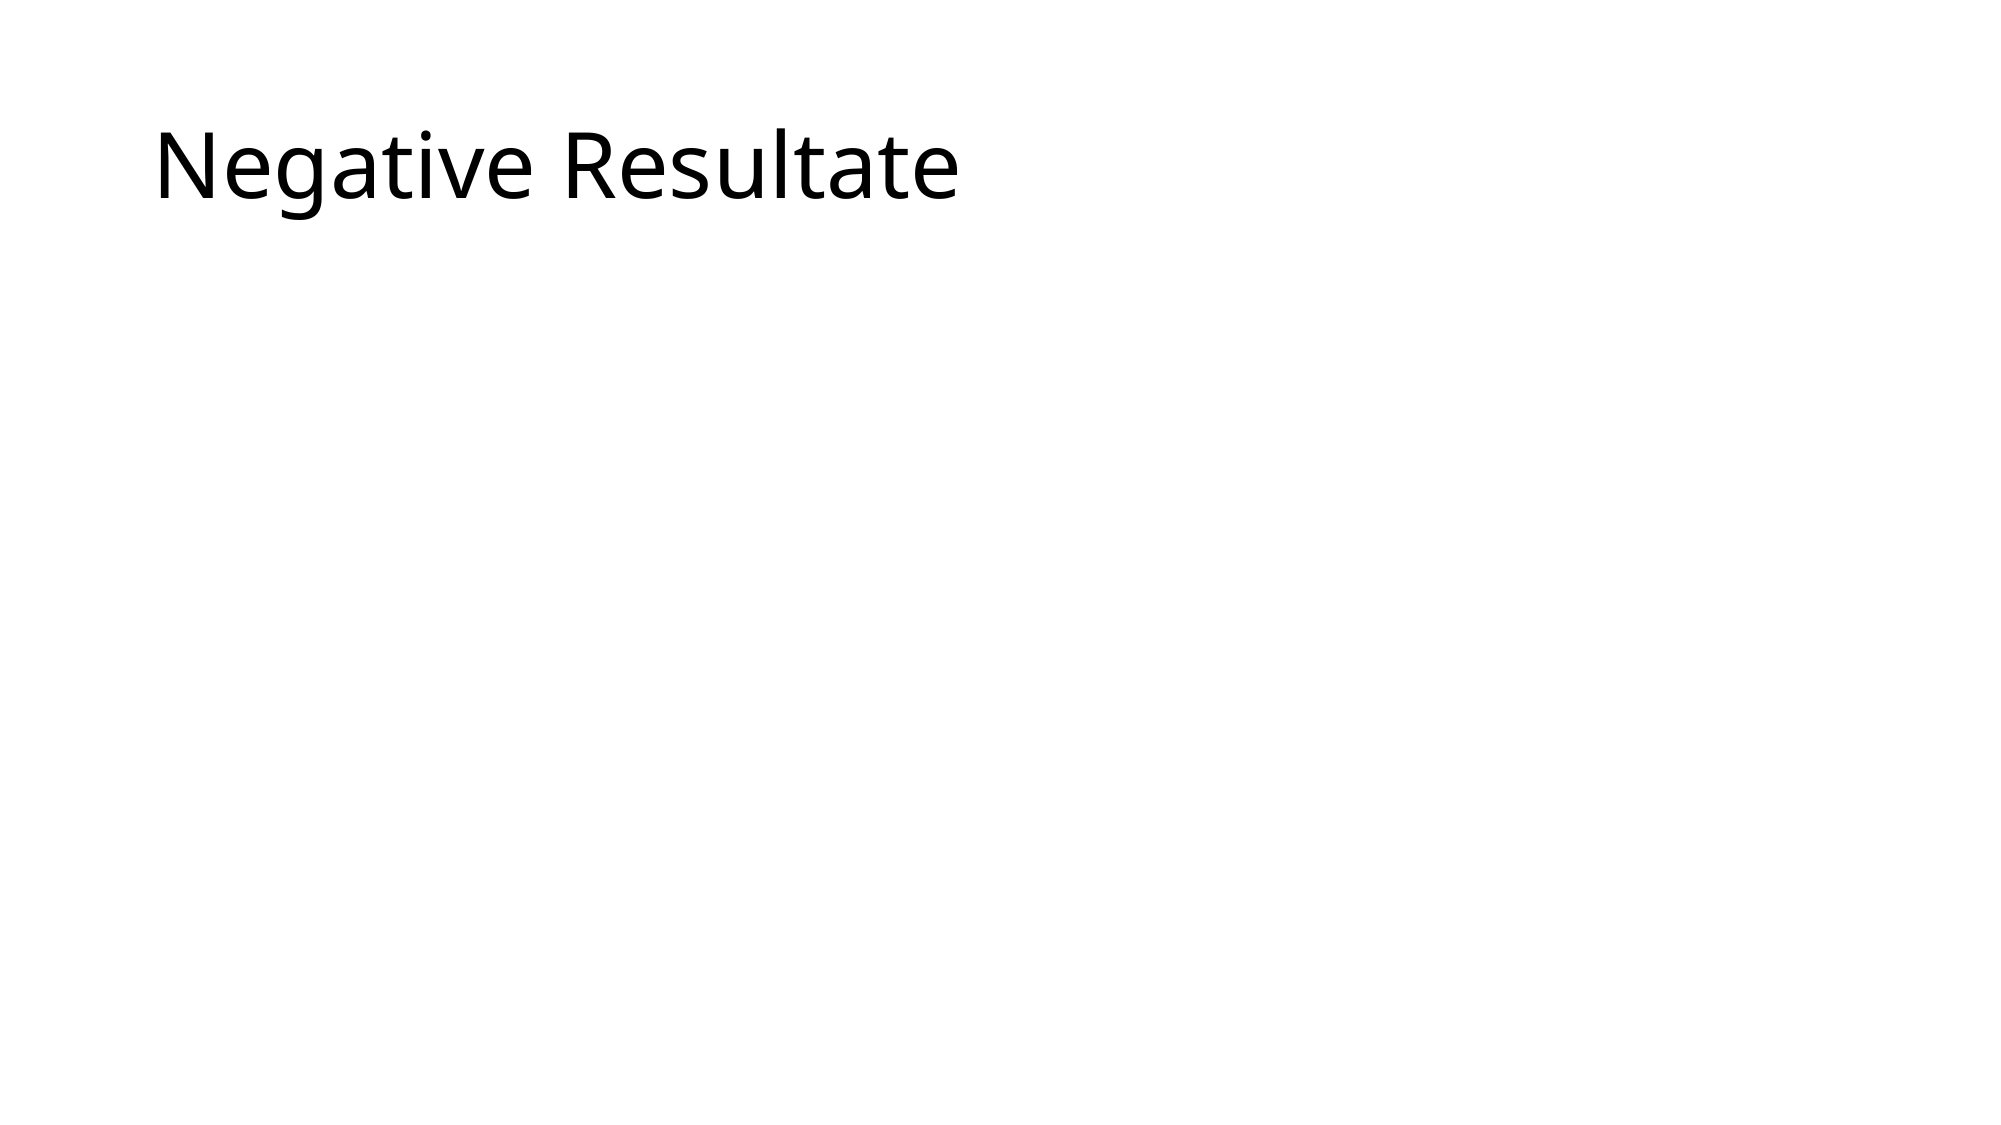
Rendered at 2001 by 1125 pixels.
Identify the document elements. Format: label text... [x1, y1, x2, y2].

title Negative Resultate [137, 59, 1863, 278]
